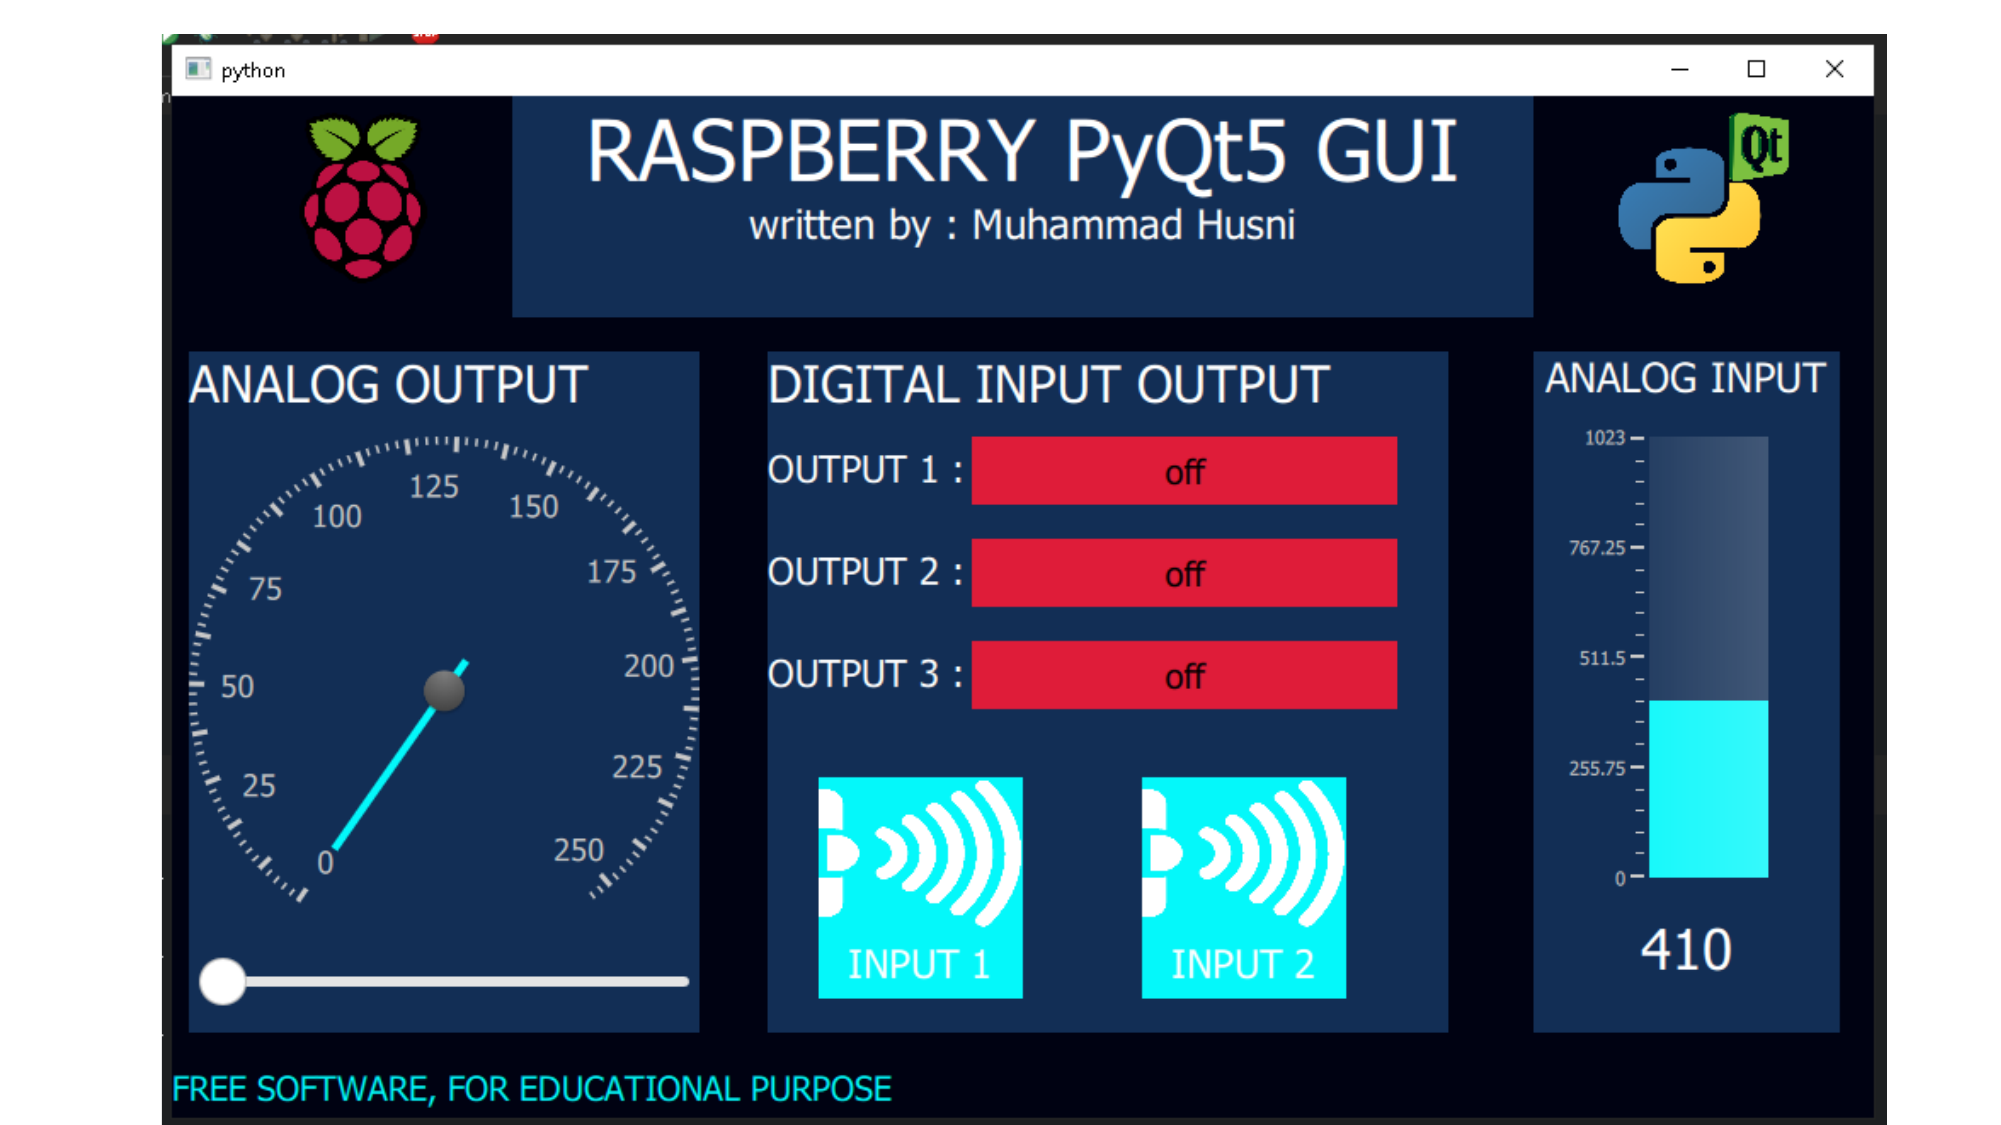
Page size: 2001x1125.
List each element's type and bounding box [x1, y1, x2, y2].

picture [161, 34, 1887, 1125]
